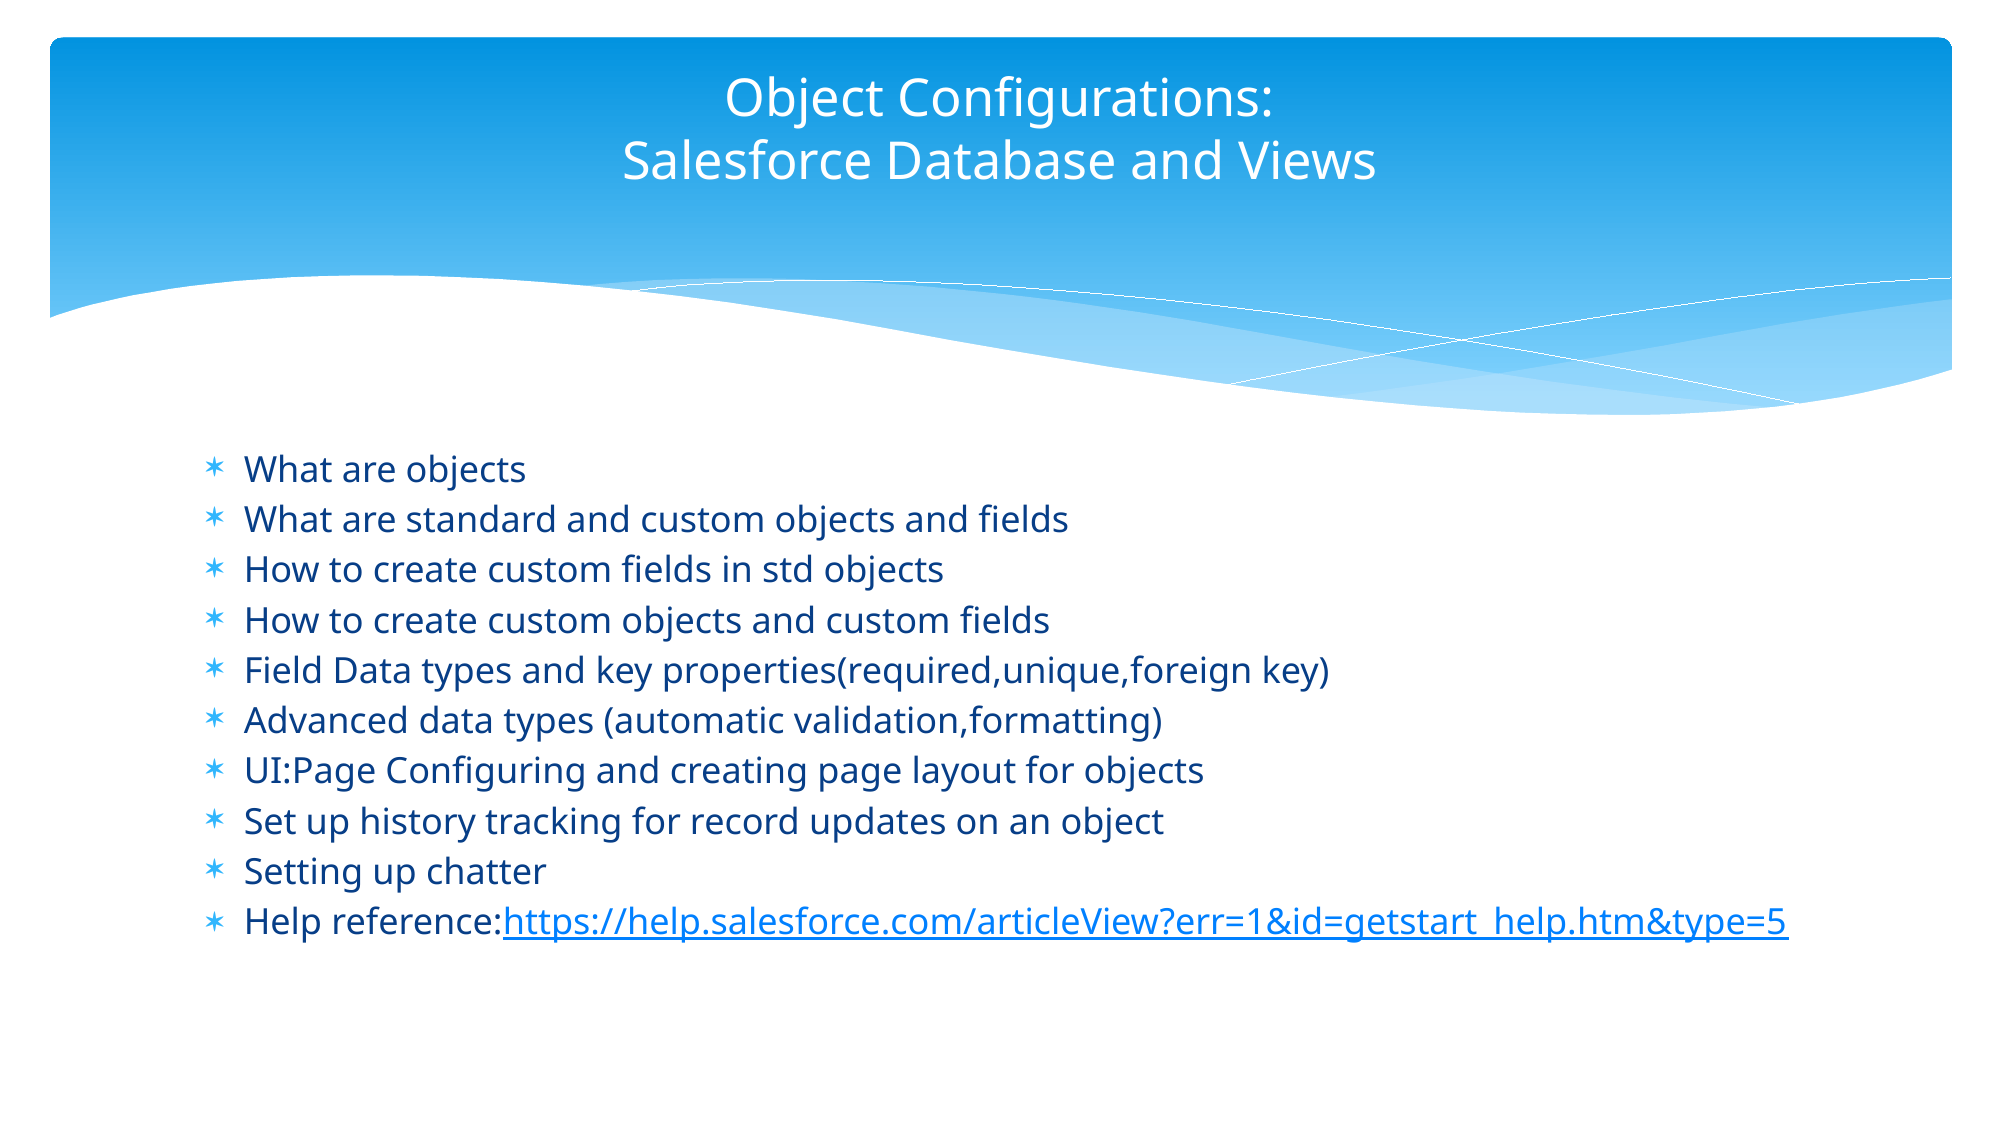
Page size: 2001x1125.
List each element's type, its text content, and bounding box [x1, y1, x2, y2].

title Object Configurations: Salesforce Database and Views [99, 55, 1900, 261]
list What are objects What are standard and custom objects and fields How to create custom fields in std objects How to create custom objects and custom fields Field Data types and key properties(required,unique,foreign key) Advanced data types (automatic validation,formatting) UI:Page Configuring and creating page layout for objects Set up history tracking for record updates on an object Setting up chatter Help reference:https://help.salesforce.com/articleView?err=1&id=getstart_help.htm&type=5 [190, 438, 1812, 1005]
